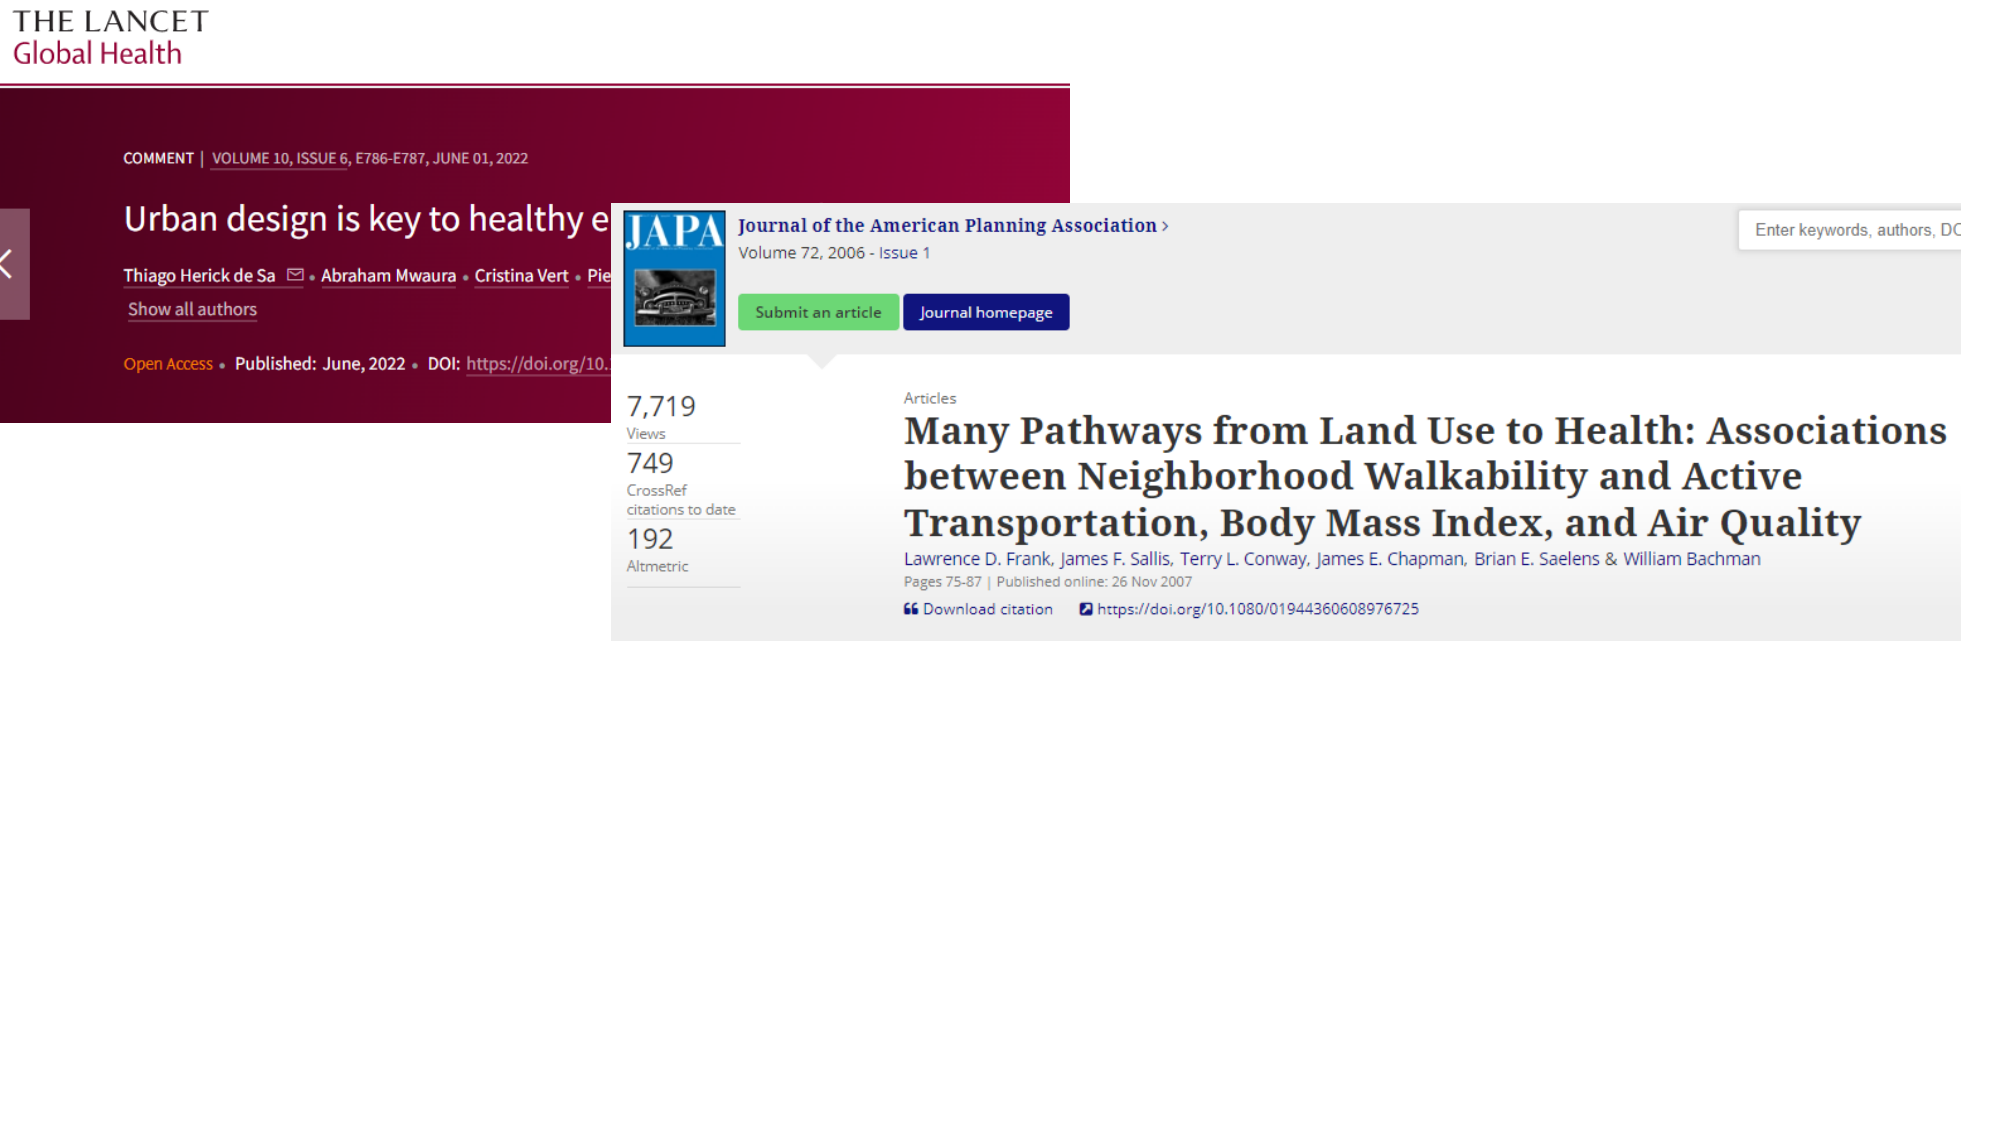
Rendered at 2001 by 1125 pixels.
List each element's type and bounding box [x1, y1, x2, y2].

picture [0, 0, 1961, 641]
